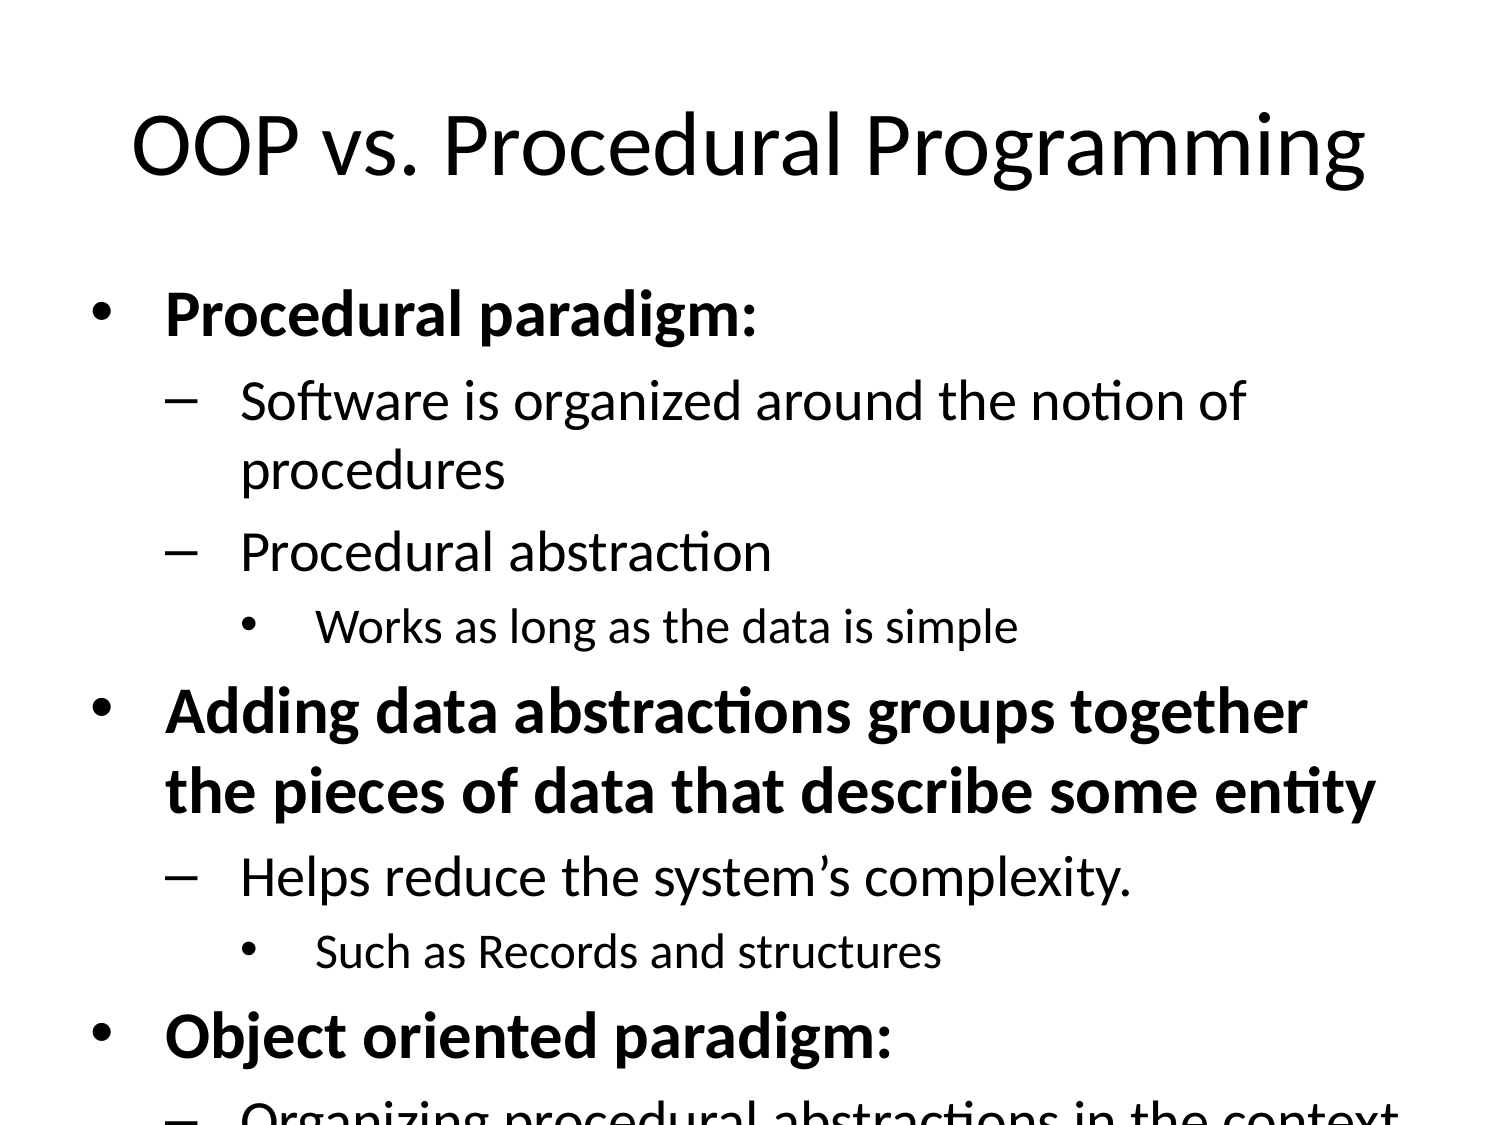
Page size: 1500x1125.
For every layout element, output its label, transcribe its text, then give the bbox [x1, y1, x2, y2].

list Procedural paradigm: Software is organized around the notion of procedures Procedural abstraction Works as long as the data is simple Adding data abstractions groups together the pieces of data that describe some entity Helps reduce the system’s complexity. Such as Records and structures Object oriented paradigm: Organizing procedural abstractions in the context of data abstractions [75, 262, 1425, 1005]
title OOP vs. Procedural Programming [75, 45, 1425, 233]
